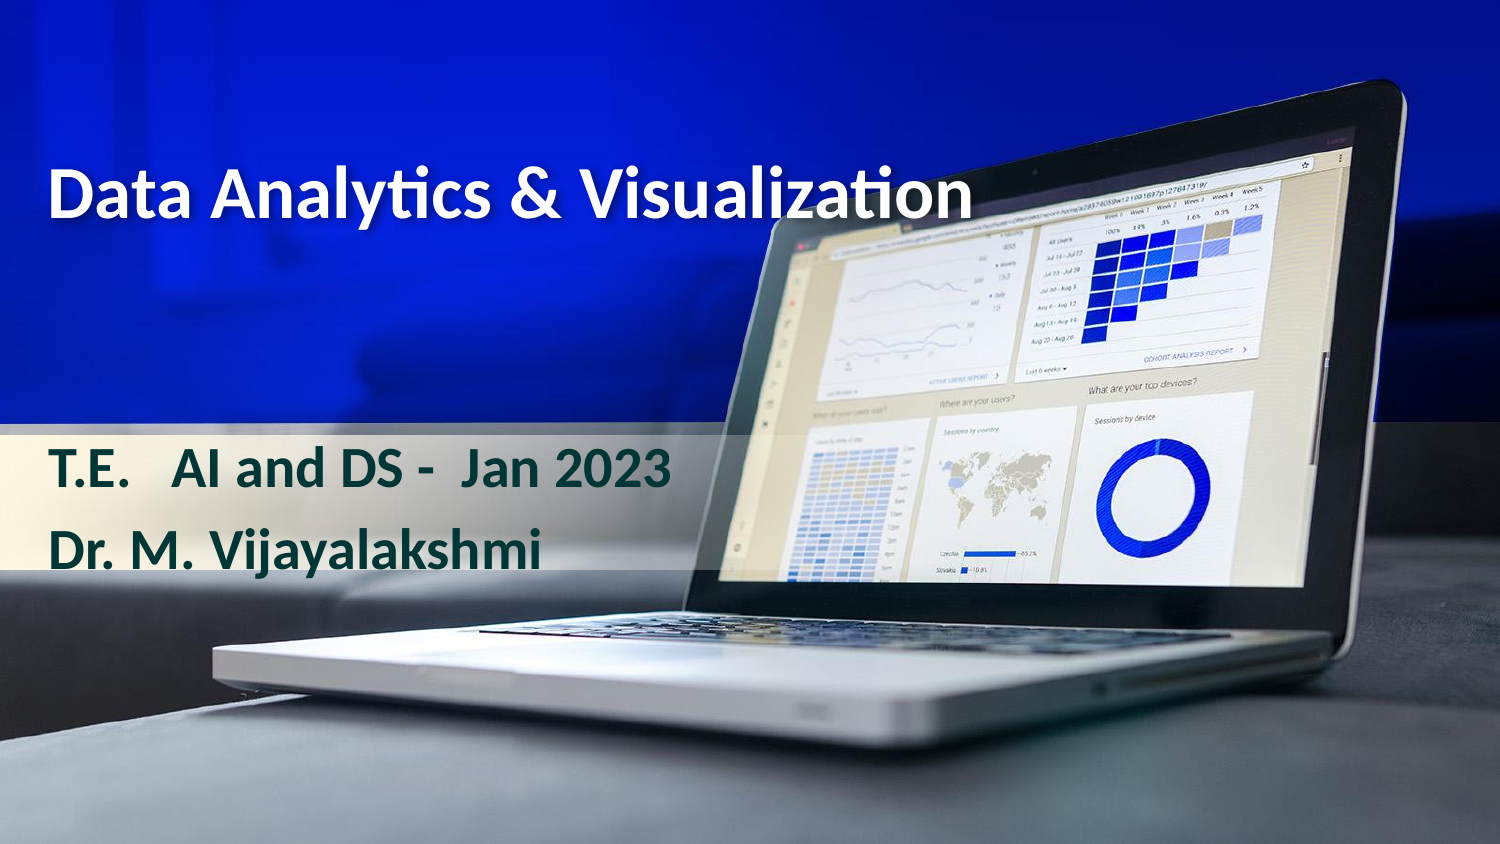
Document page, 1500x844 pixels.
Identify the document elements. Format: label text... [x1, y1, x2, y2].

picture [0, 0, 1500, 844]
title Data Analytics & Visualization [32, 67, 1379, 309]
subtitle T.E. AI and DS - Jan 2023 Dr. M. Vijayalakshmi [33, 421, 1377, 600]
